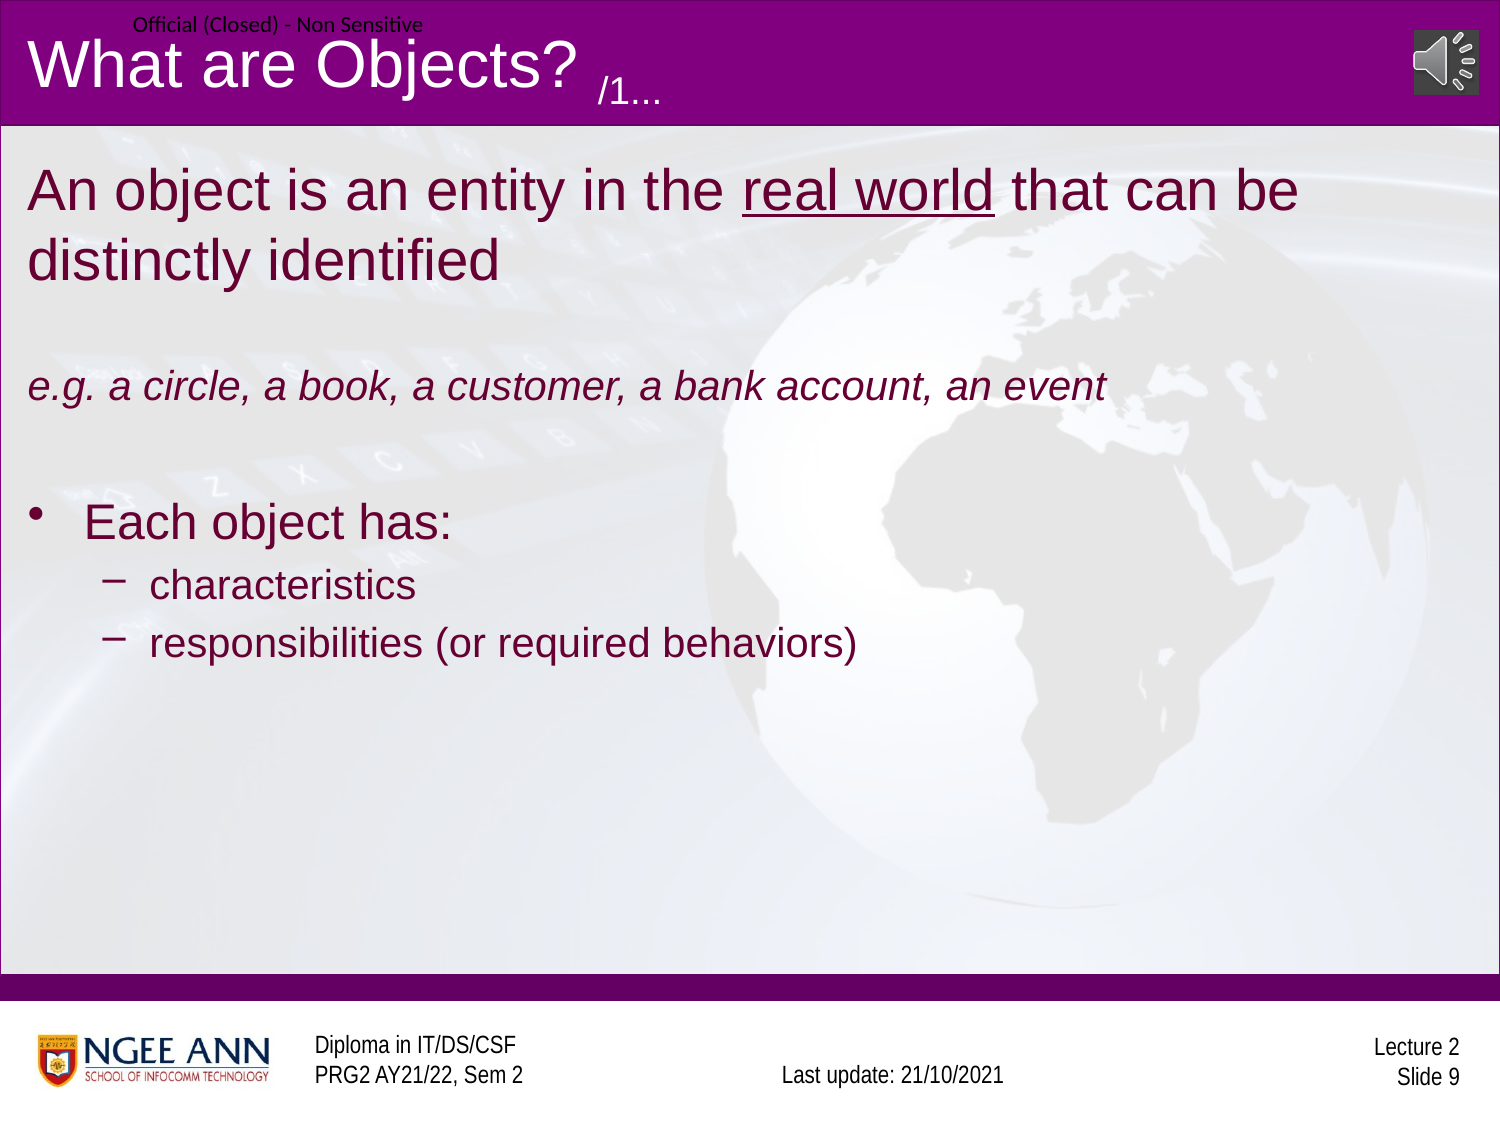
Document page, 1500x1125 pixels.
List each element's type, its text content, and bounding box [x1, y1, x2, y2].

picture [12, 1012, 294, 1109]
picture [1412, 29, 1480, 97]
list An object is an entity in the real world that can be distinctly identified e.g. a circle, a book, a customer, a bank account, an event Each object has: characteristics responsibilities (or required behaviors) [12, 144, 1488, 963]
title What are Objects? /1... [12, 19, 1488, 113]
